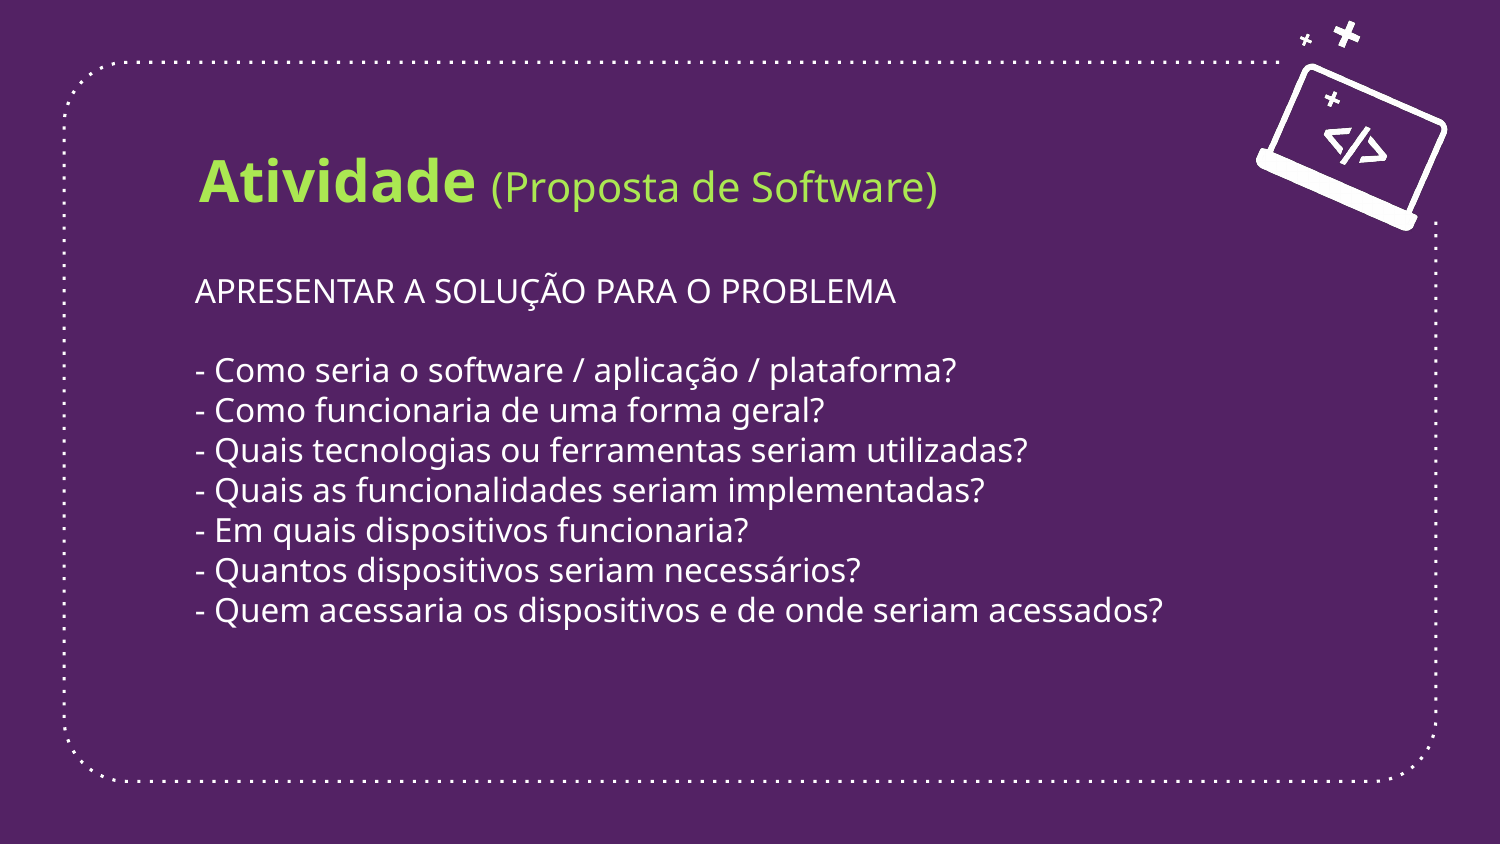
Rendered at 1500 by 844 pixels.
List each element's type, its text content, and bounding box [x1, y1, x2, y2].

text_box APRESENTAR A SOLUÇÃO PARA O PROBLEMA - Como seria o software / aplicação / plataforma? - Como funcionaria de uma forma geral? - Quais tecnologias ou ferramentas seriam utilizadas? - Quais as funcionalidades seriam implementadas? - Em quais dispositivos funcionaria? - Quantos dispositivos seriam necessários? - Quem acessaria os dispositivos e de onde seriam acessados? [167, 262, 1393, 687]
text_box Atividade (Proposta de Software) [184, 119, 1005, 230]
picture [1234, 0, 1490, 245]
